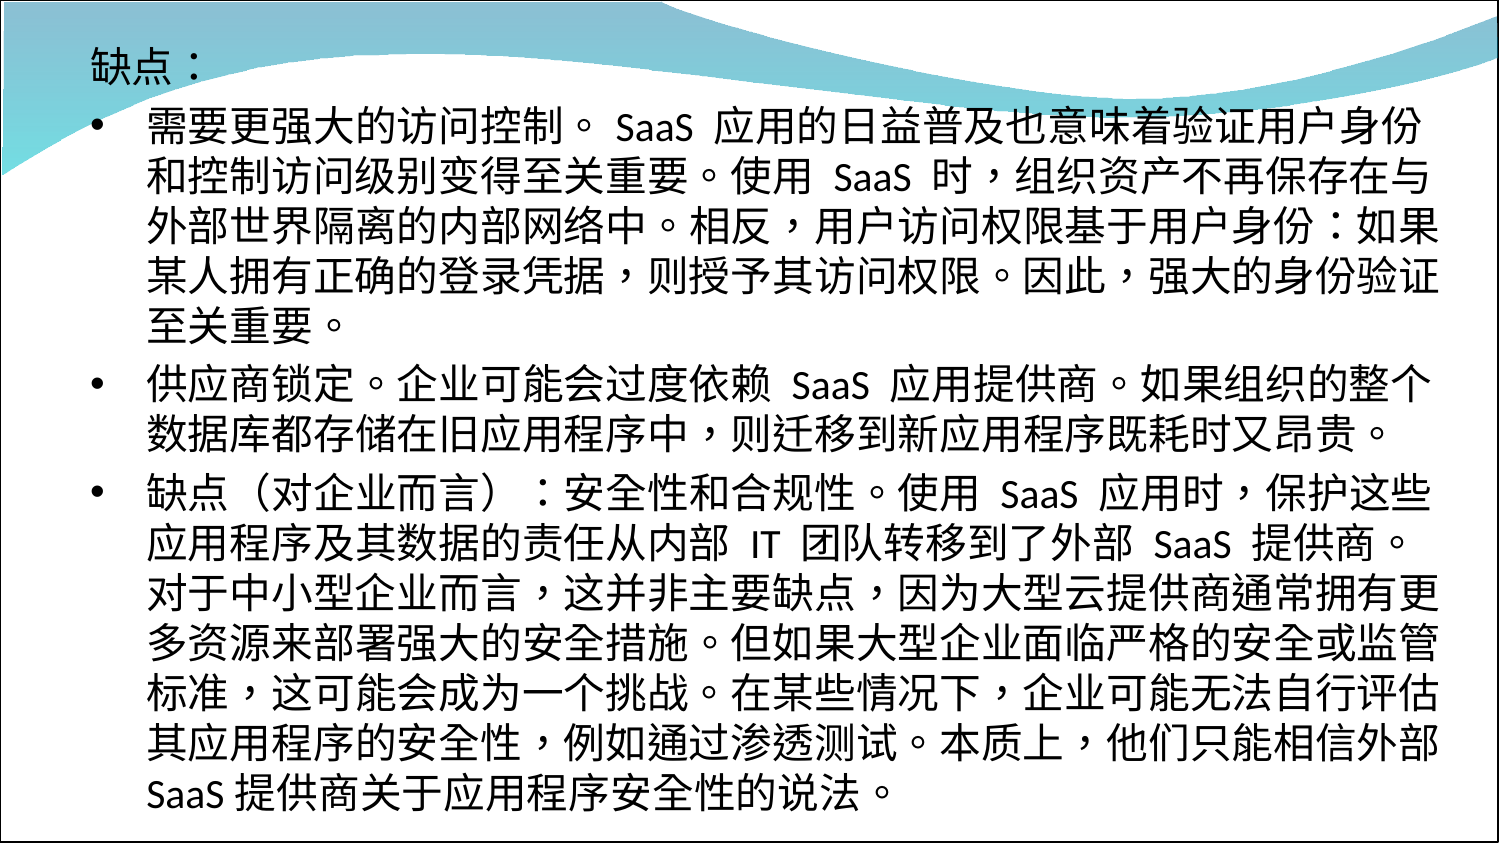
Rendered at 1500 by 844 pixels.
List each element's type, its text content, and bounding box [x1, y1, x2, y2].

list 缺点： 需要更强大的访问控制。SaaS 应用的日益普及也意味着验证用户身份和控制访问级别变得至关重要。使用 SaaS 时，组织资产不再保存在与外部世界隔离的内部网络中。相反，用户访问权限基于用户身份：如果某人拥有正确的登录凭据，则授予其访问权限。因此，强大的身份验证至关重要。 供应商锁定。企业可能会过度依赖 SaaS 应用提供商。如果组织的整个数据库都存储在旧应用程序中，则迁移到新应用程序既耗时又昂贵。 缺点（对企业而言）：安全性和合规性。使用 SaaS 应用时，保护这些应用程序及其数据的责任从内部 IT 团队转移到了外部 SaaS 提供商。对于中小型企业而言，这并非主要缺点，因为大型云提供商通常拥有更多资源来部署强大的安全措施。但如果大型企业面临严格的安全或监管标准，这可能会成为一个挑战。在某些情况下，企业可能无法自行评估其应用程序的安全性，例如通过渗透测试。本质上，他们只能相信外部SaaS提供商关于应用程序安全性的说法。 [75, 33, 1459, 810]
